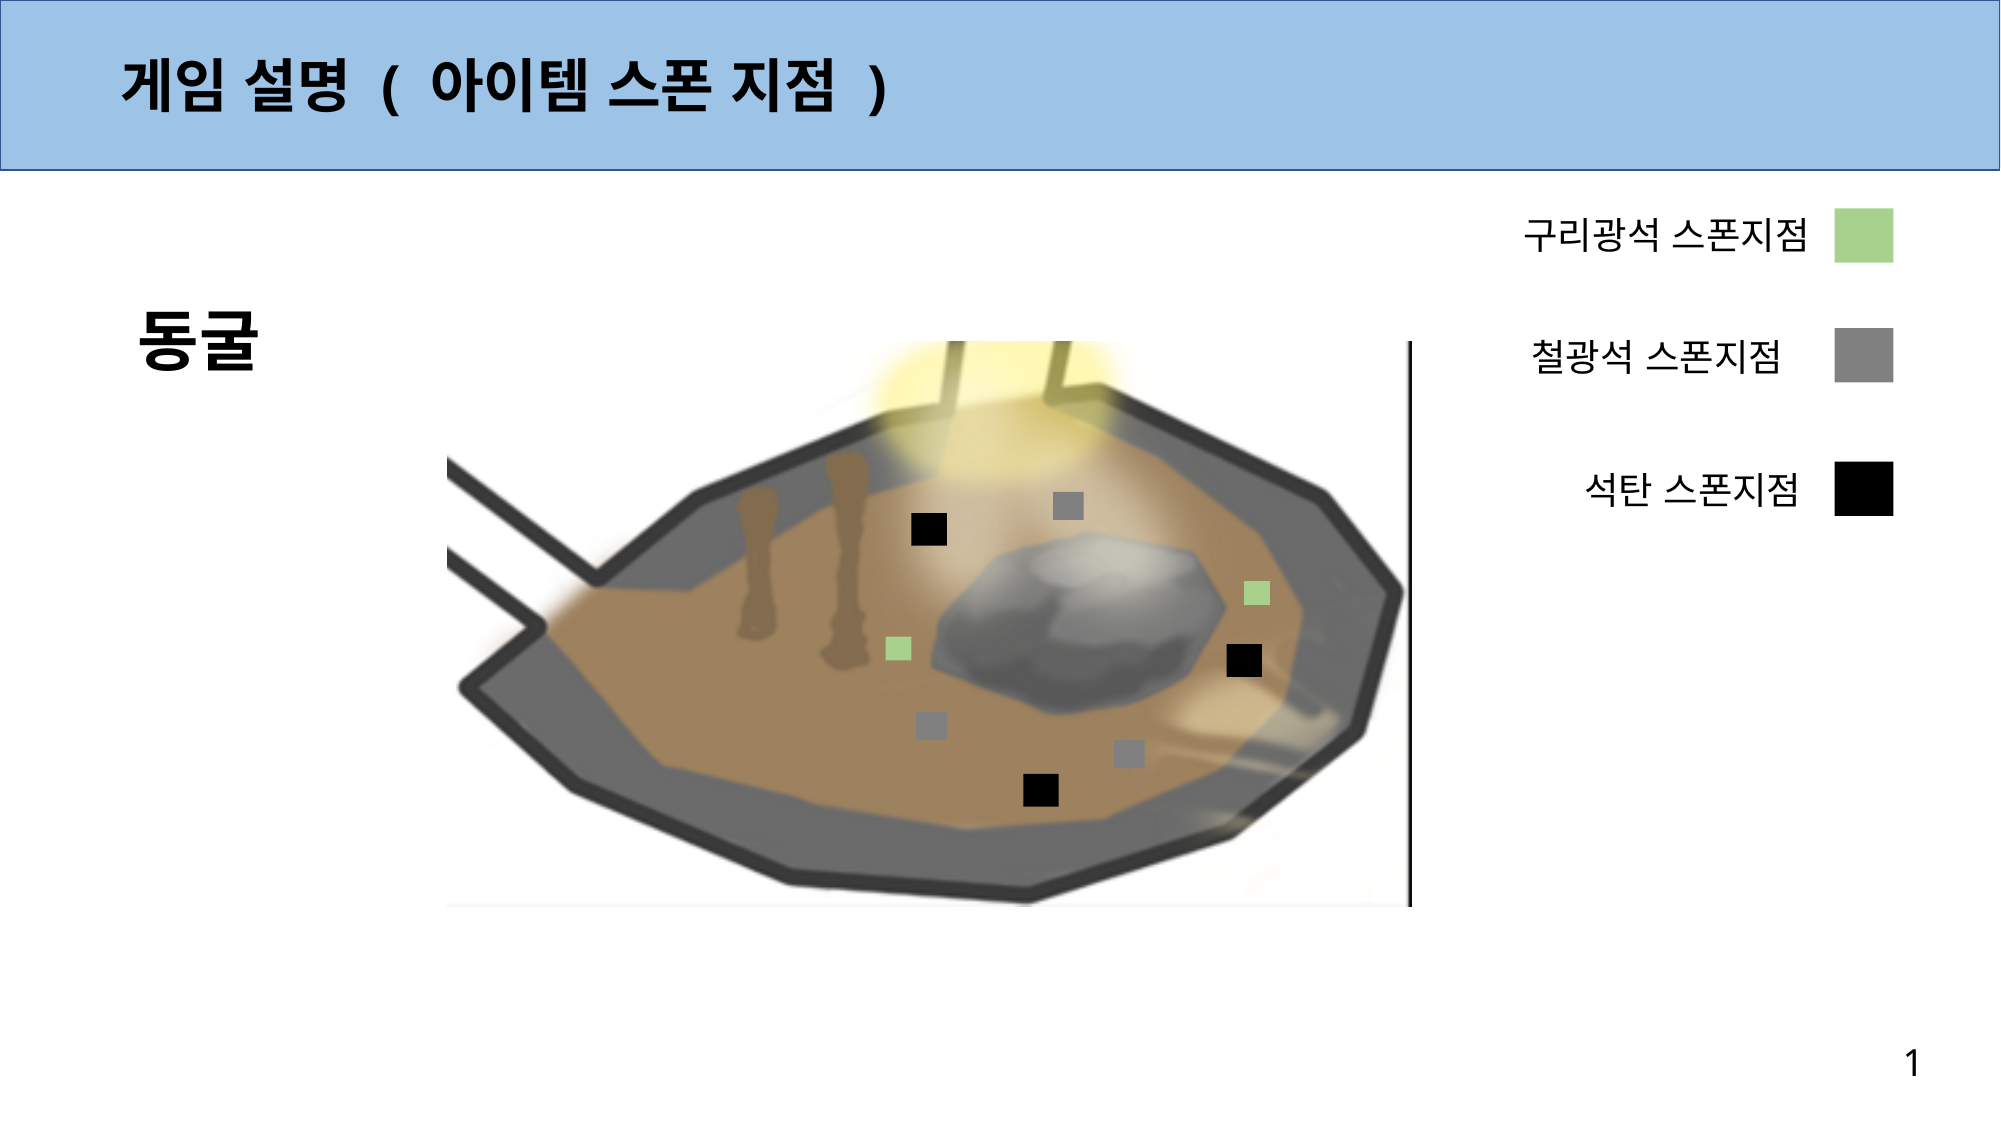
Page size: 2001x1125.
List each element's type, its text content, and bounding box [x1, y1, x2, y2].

text_box [1834, 461, 1895, 517]
text_box 게임 설명 ( 아이템 스폰 지점 ) [106, 41, 1122, 127]
text_box [1834, 207, 1895, 264]
text_box 1 [1887, 1031, 1939, 1092]
picture [447, 341, 1412, 907]
text_box 석탄 스폰지점 [1569, 459, 1838, 520]
text_box [1834, 327, 1895, 383]
text_box 구리광석 스폰지점 [1508, 204, 1846, 265]
text_box 철광석 스폰지점 [1516, 326, 1835, 387]
text_box [0, 0, 2000, 171]
text_box 동굴 [122, 291, 380, 387]
